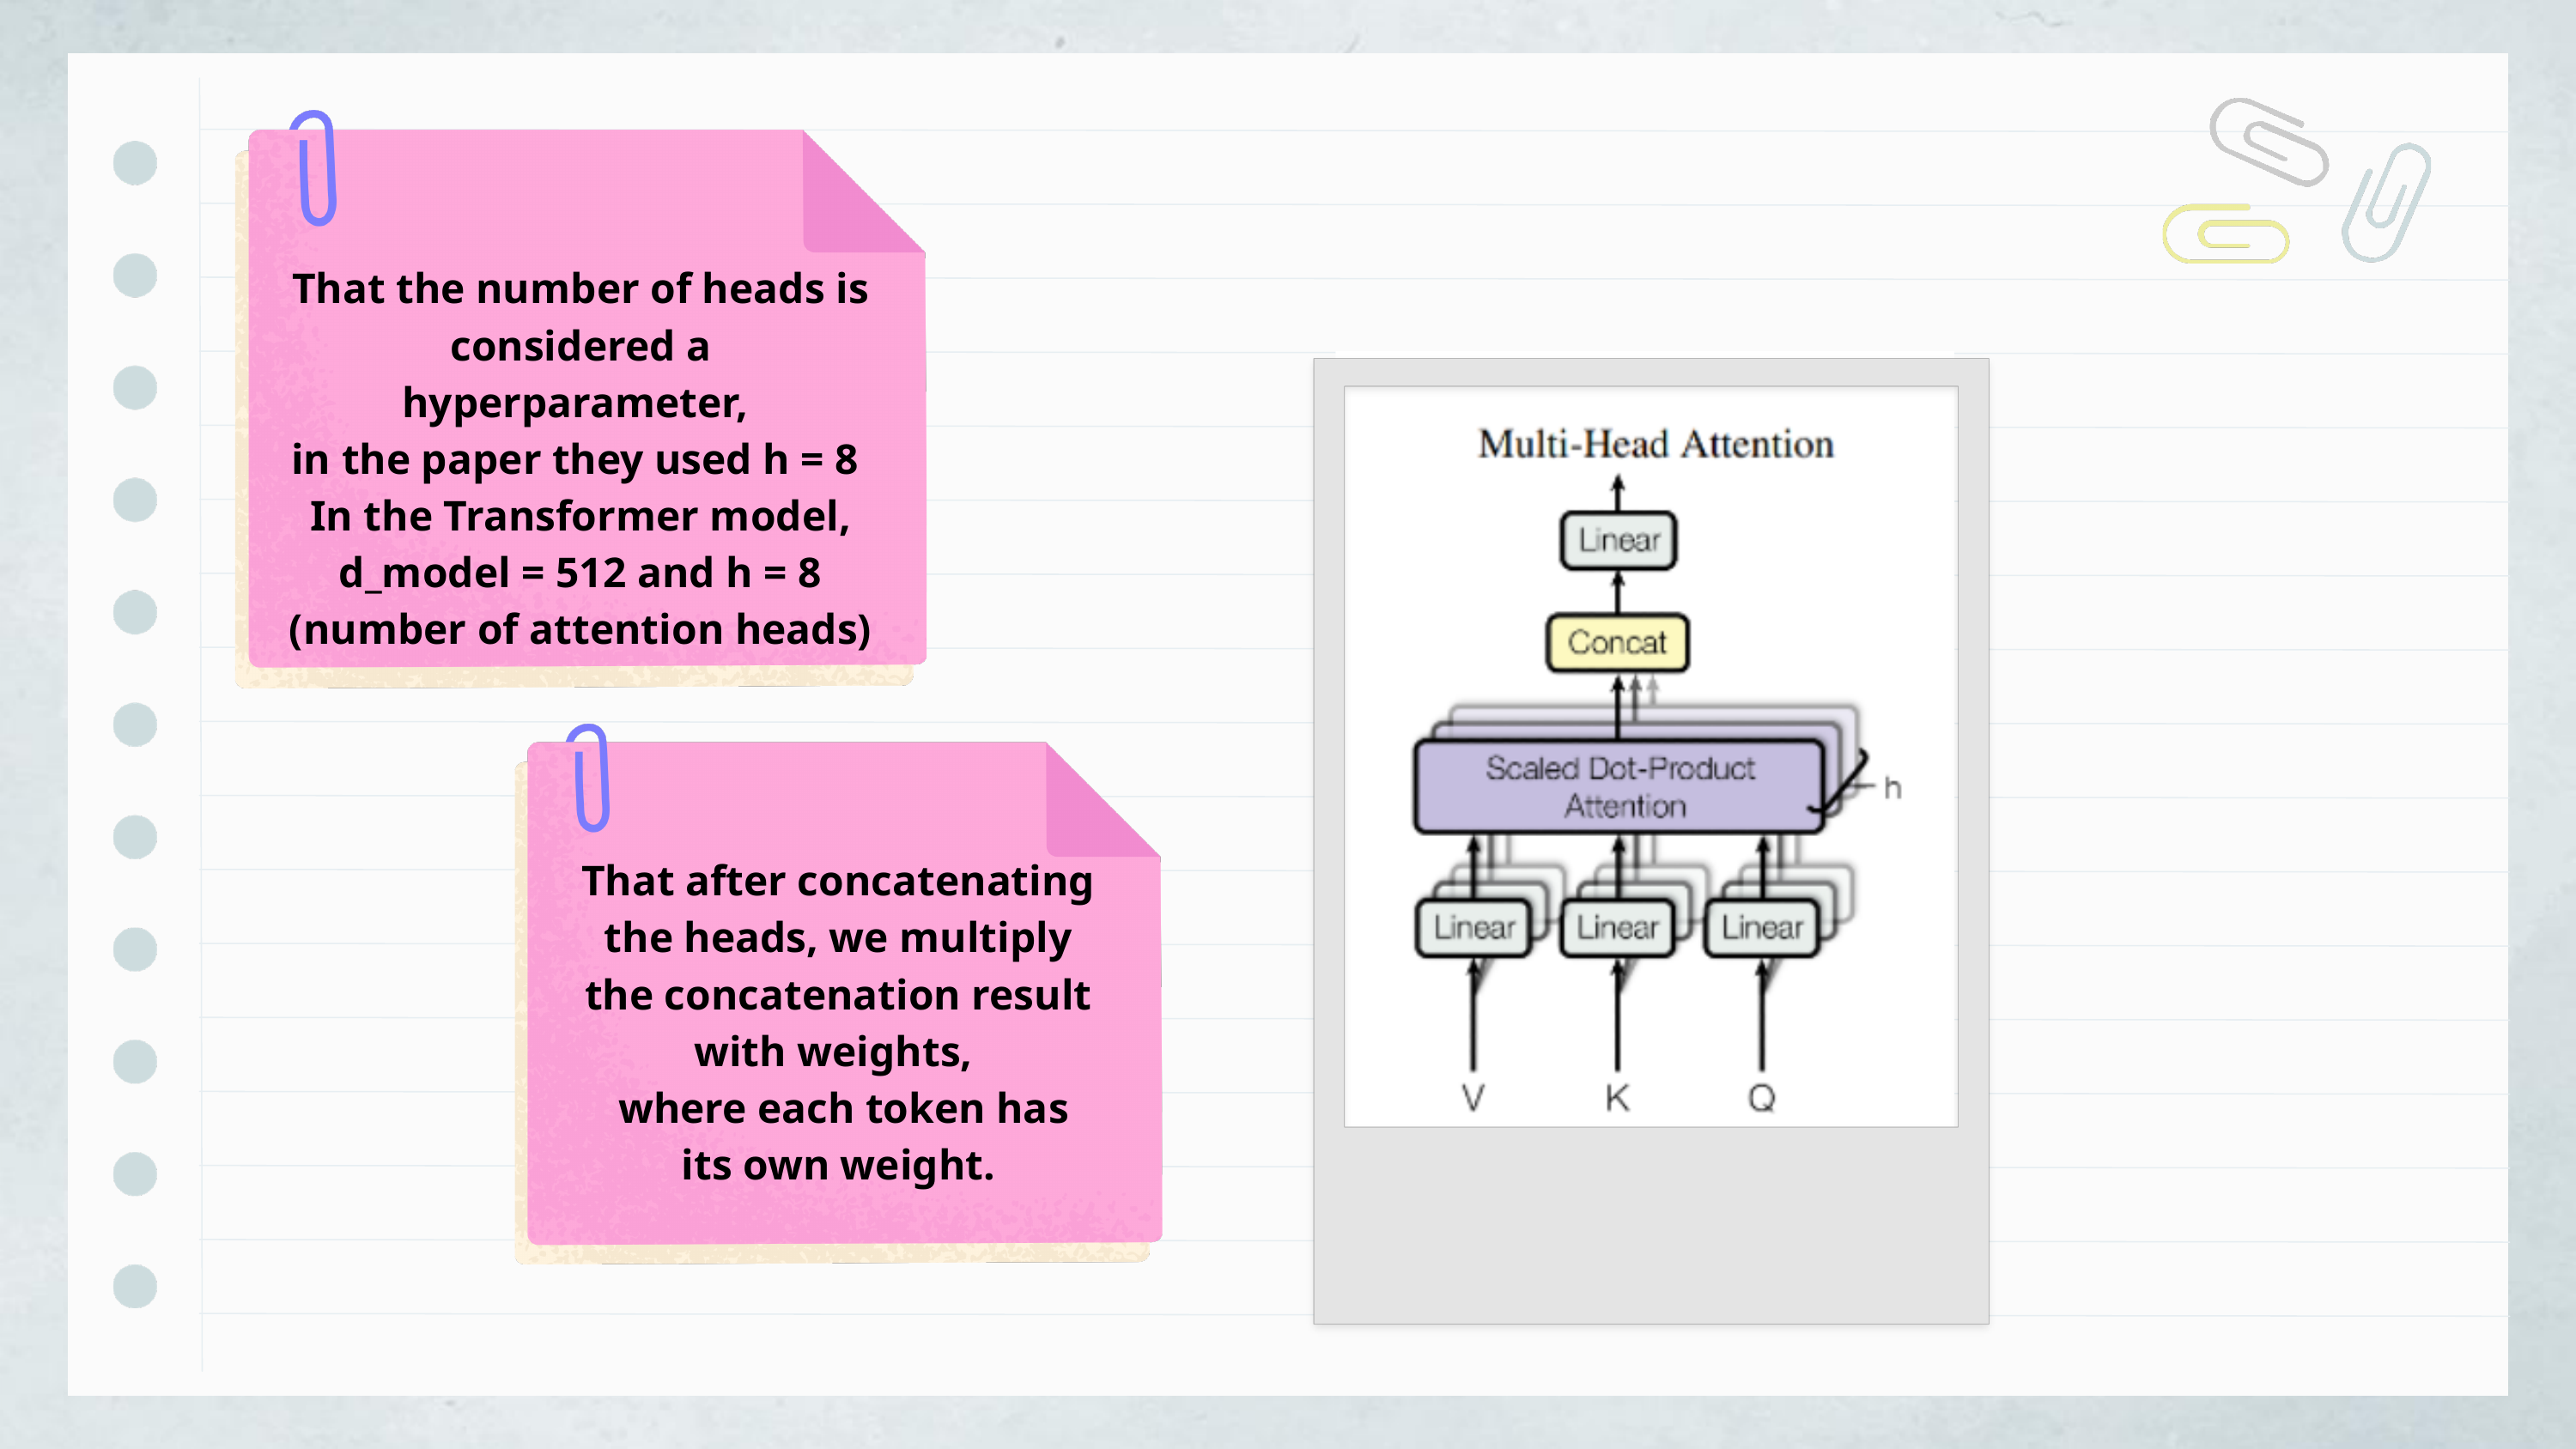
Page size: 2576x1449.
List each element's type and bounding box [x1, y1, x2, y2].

text_box [0, 0, 2576, 1449]
text_box [67, 52, 2509, 1397]
